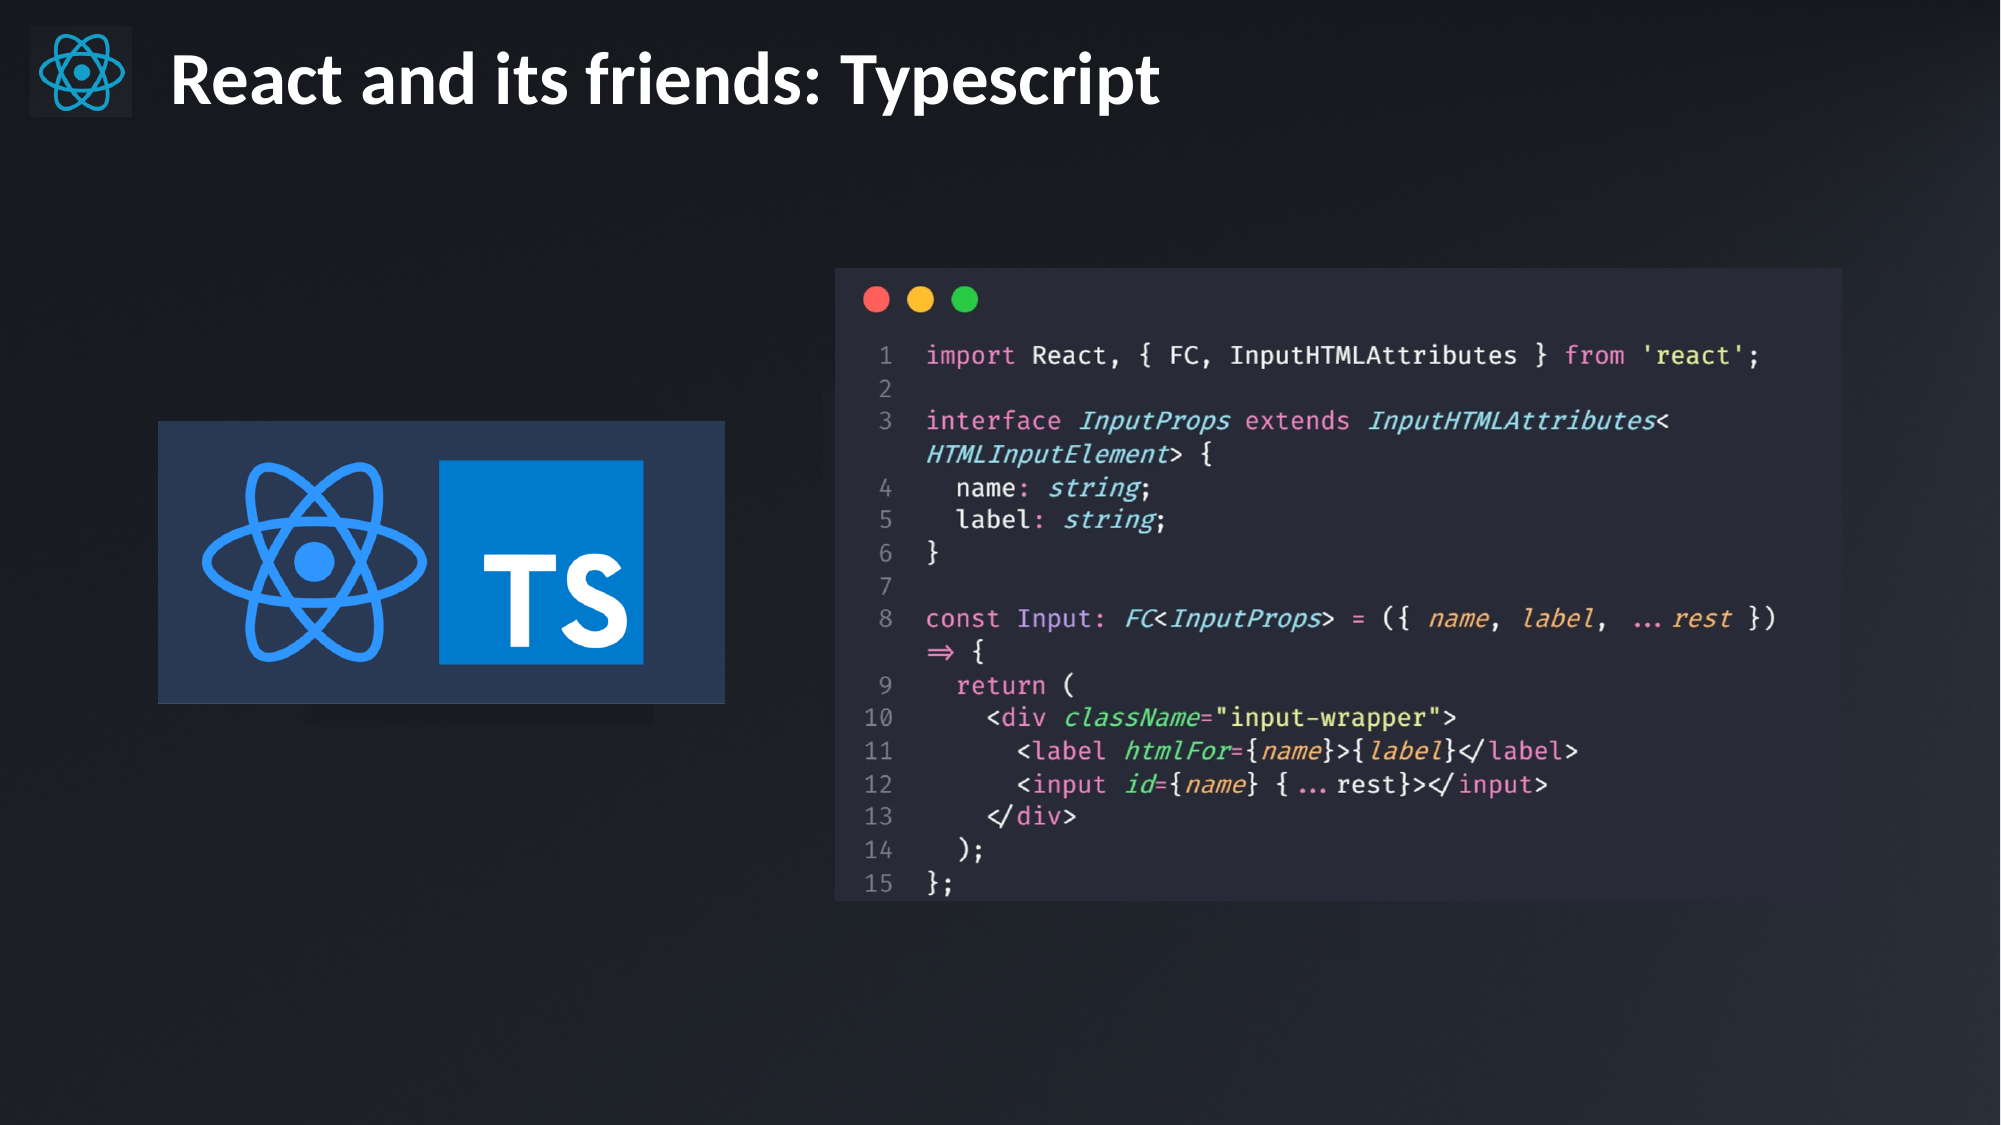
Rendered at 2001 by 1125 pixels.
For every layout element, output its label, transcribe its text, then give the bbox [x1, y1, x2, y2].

picture [0, 0, 2001, 1125]
text_box React and its friends: Typescript [0, 0, 1425, 129]
picture [30, 26, 132, 117]
